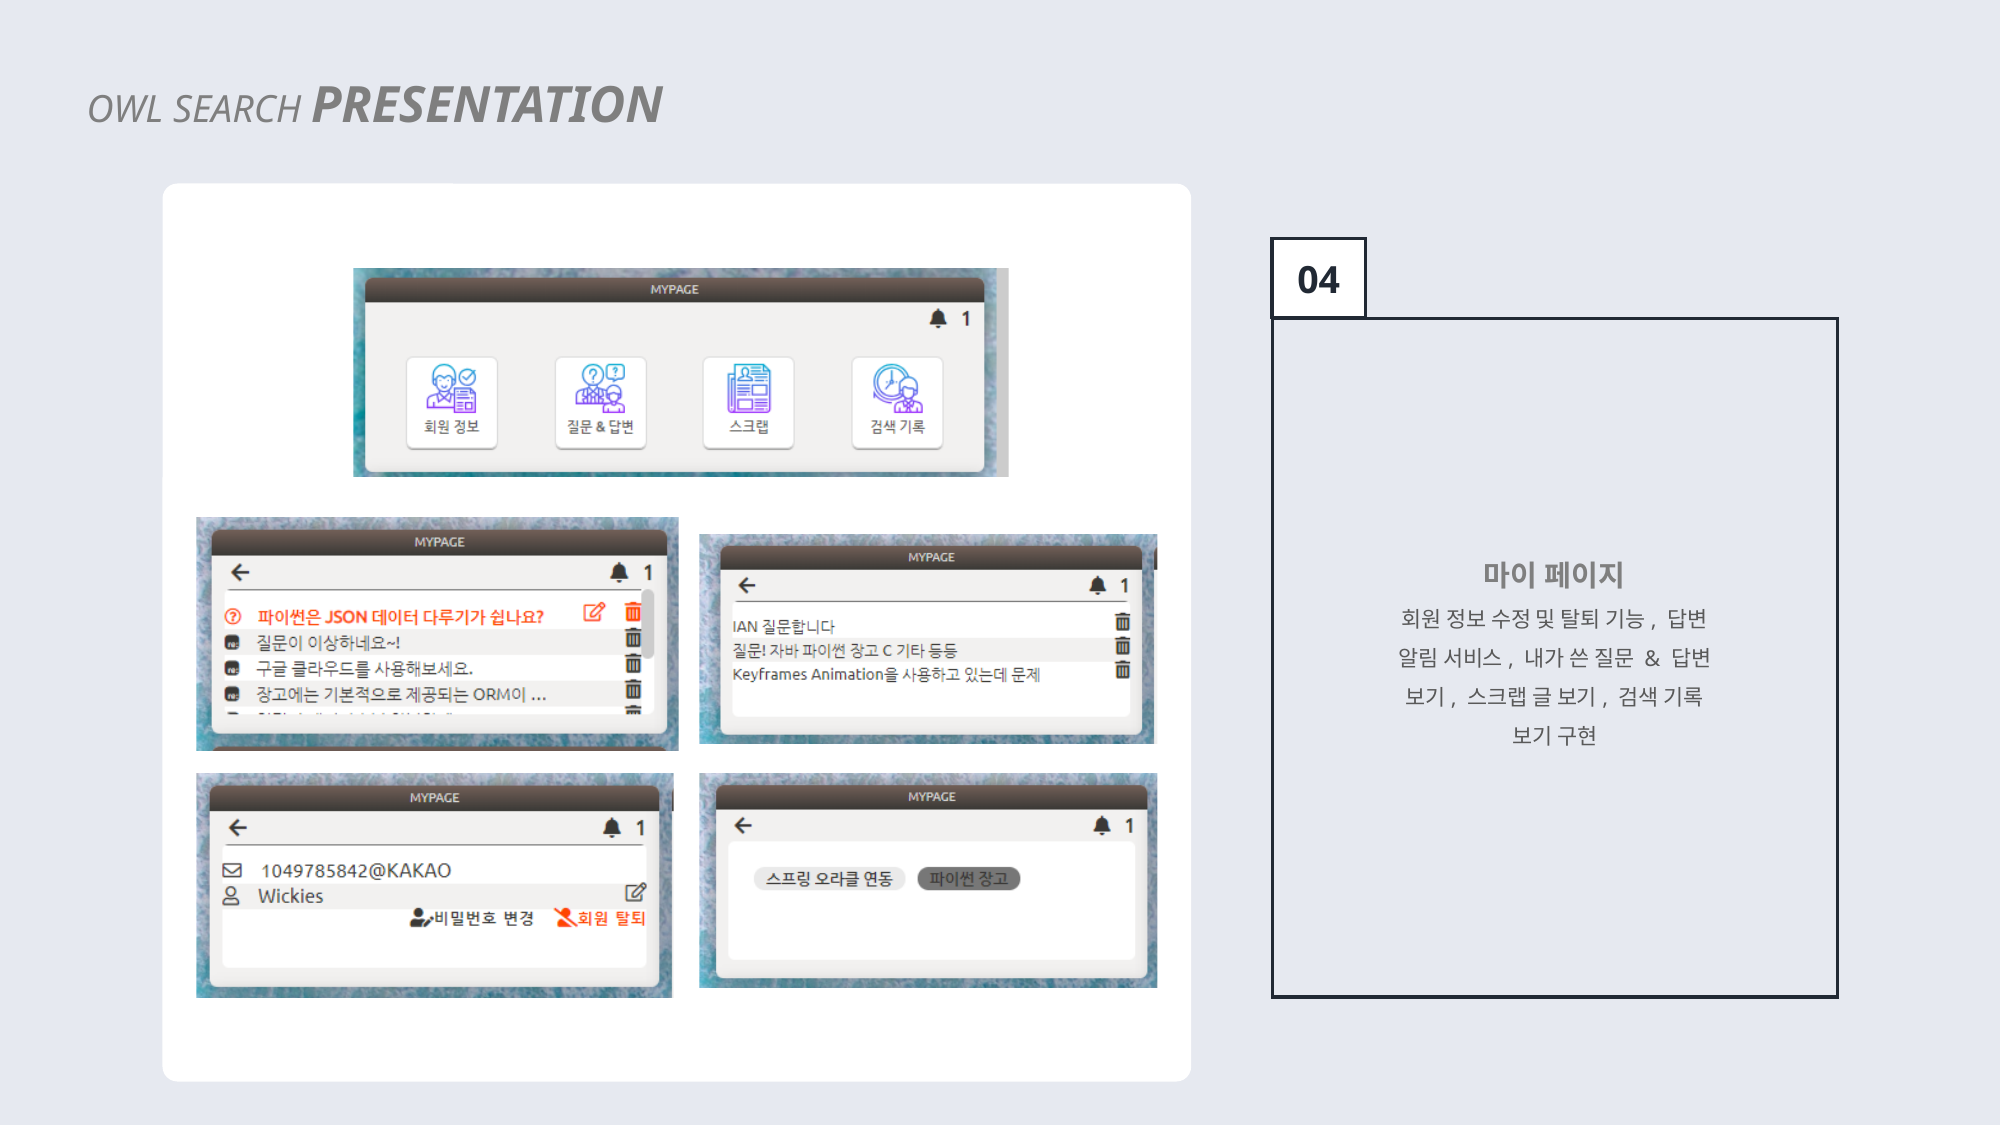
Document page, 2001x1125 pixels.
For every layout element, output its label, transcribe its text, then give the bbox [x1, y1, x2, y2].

text_box OWL SEARCH PRESENTATION [71, 35, 789, 130]
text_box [162, 183, 1838, 1082]
